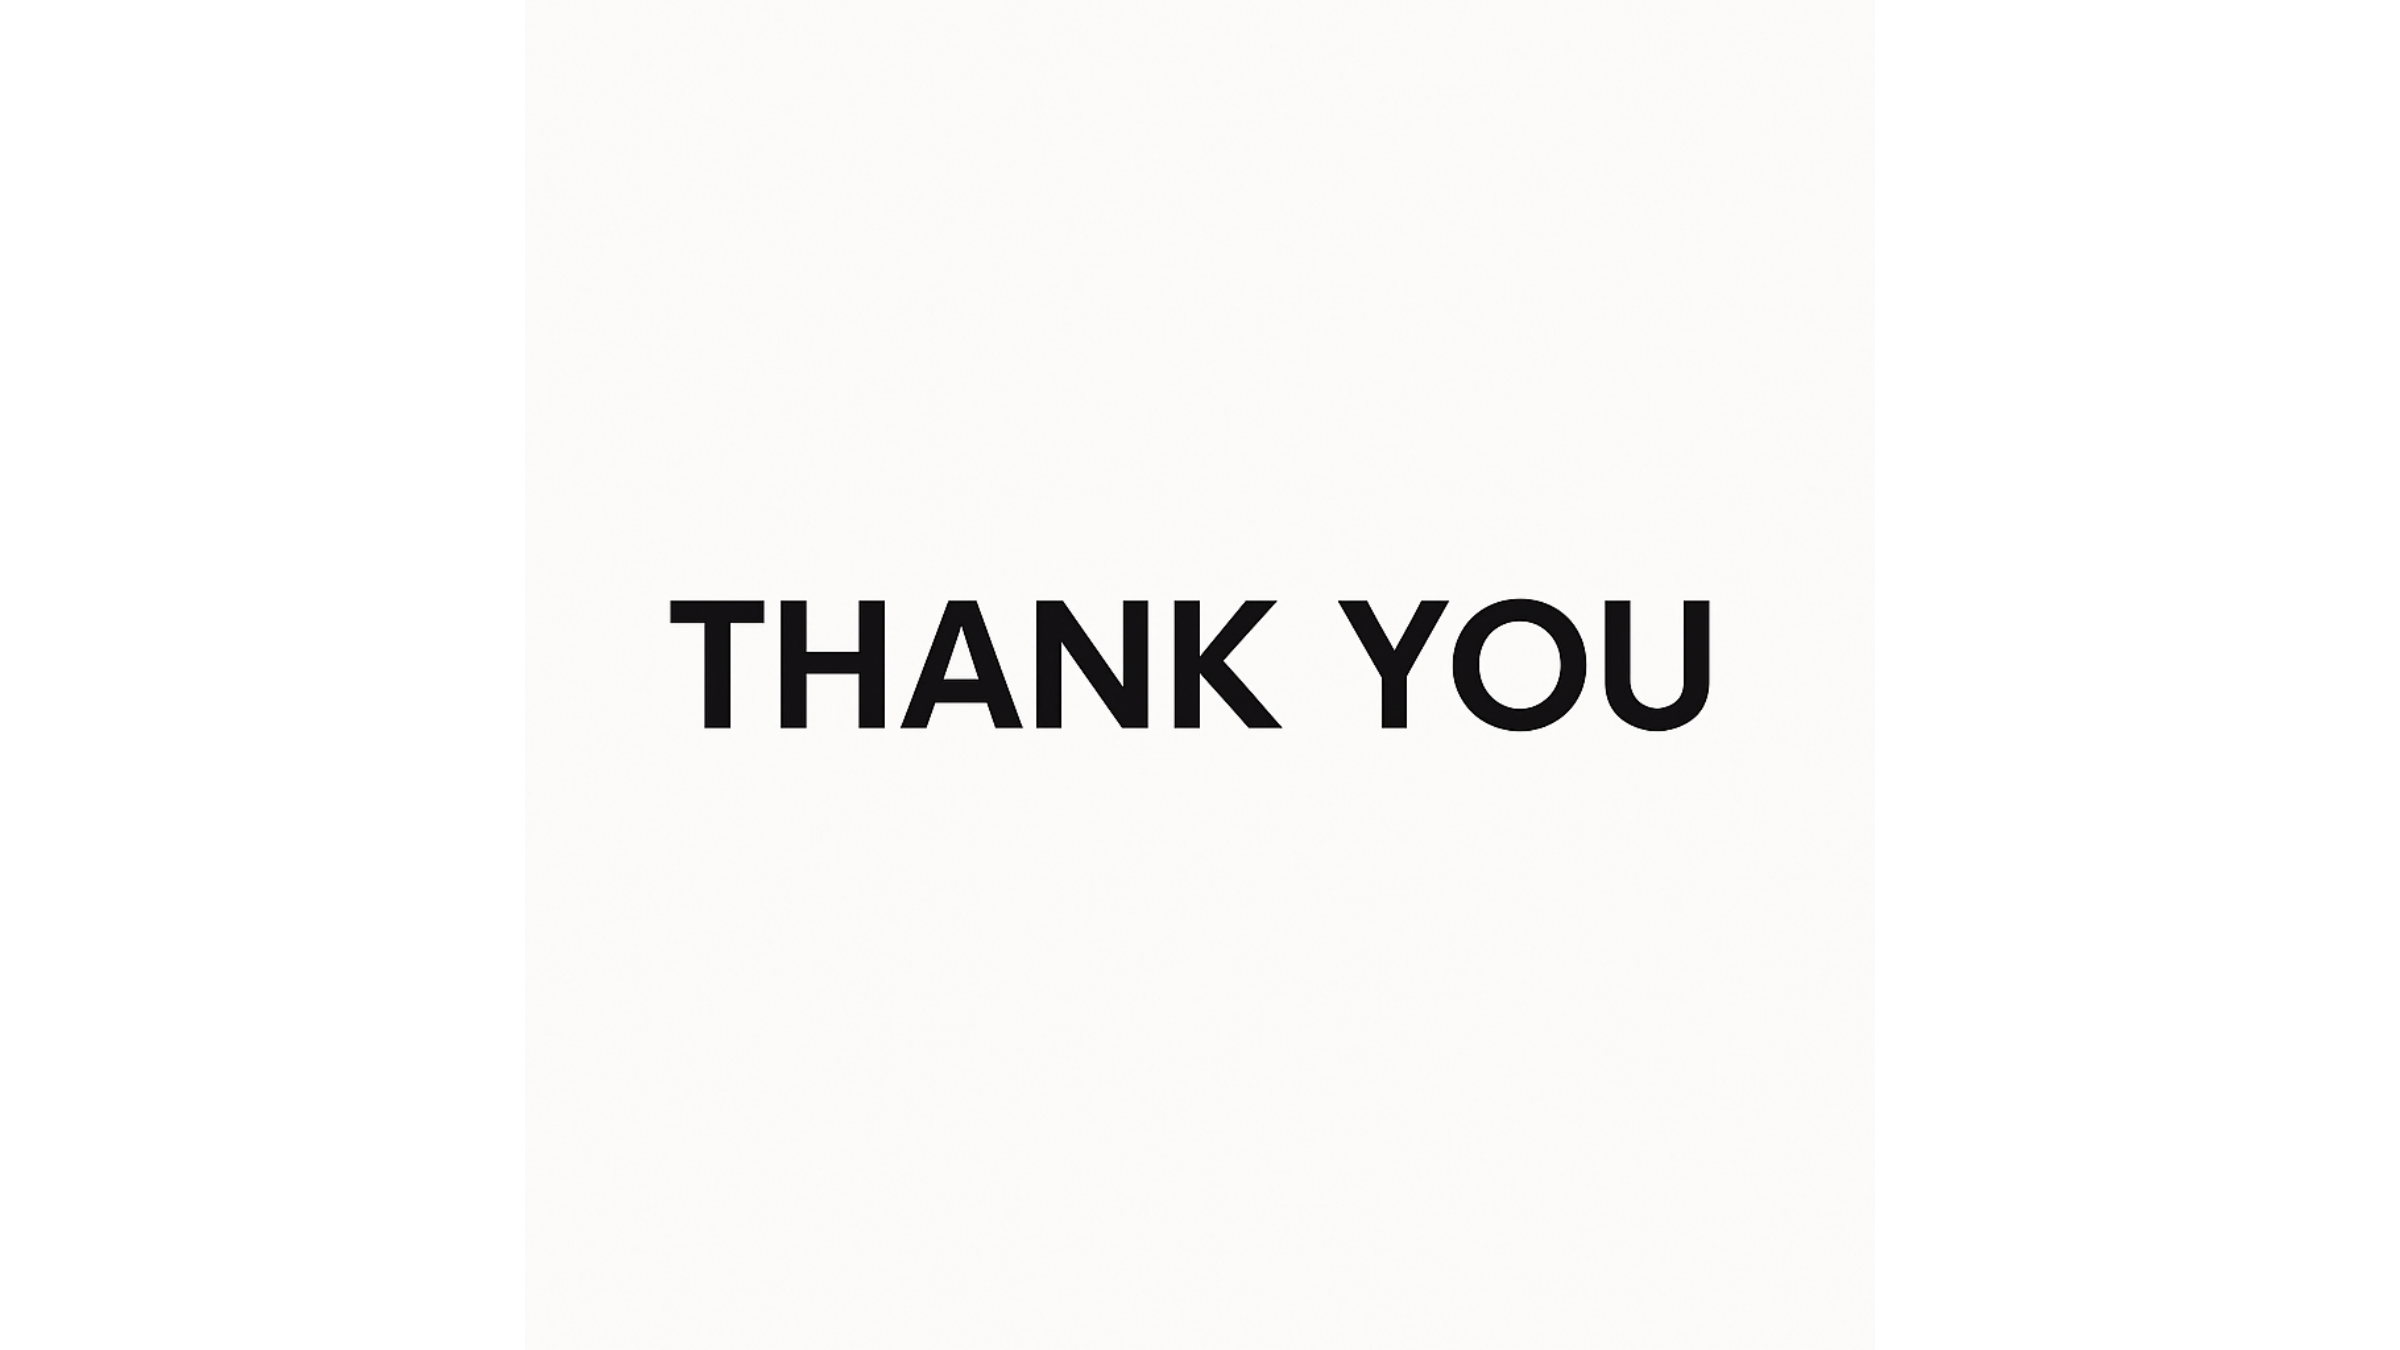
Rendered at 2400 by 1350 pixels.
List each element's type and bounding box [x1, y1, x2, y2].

picture [524, 0, 1875, 1350]
